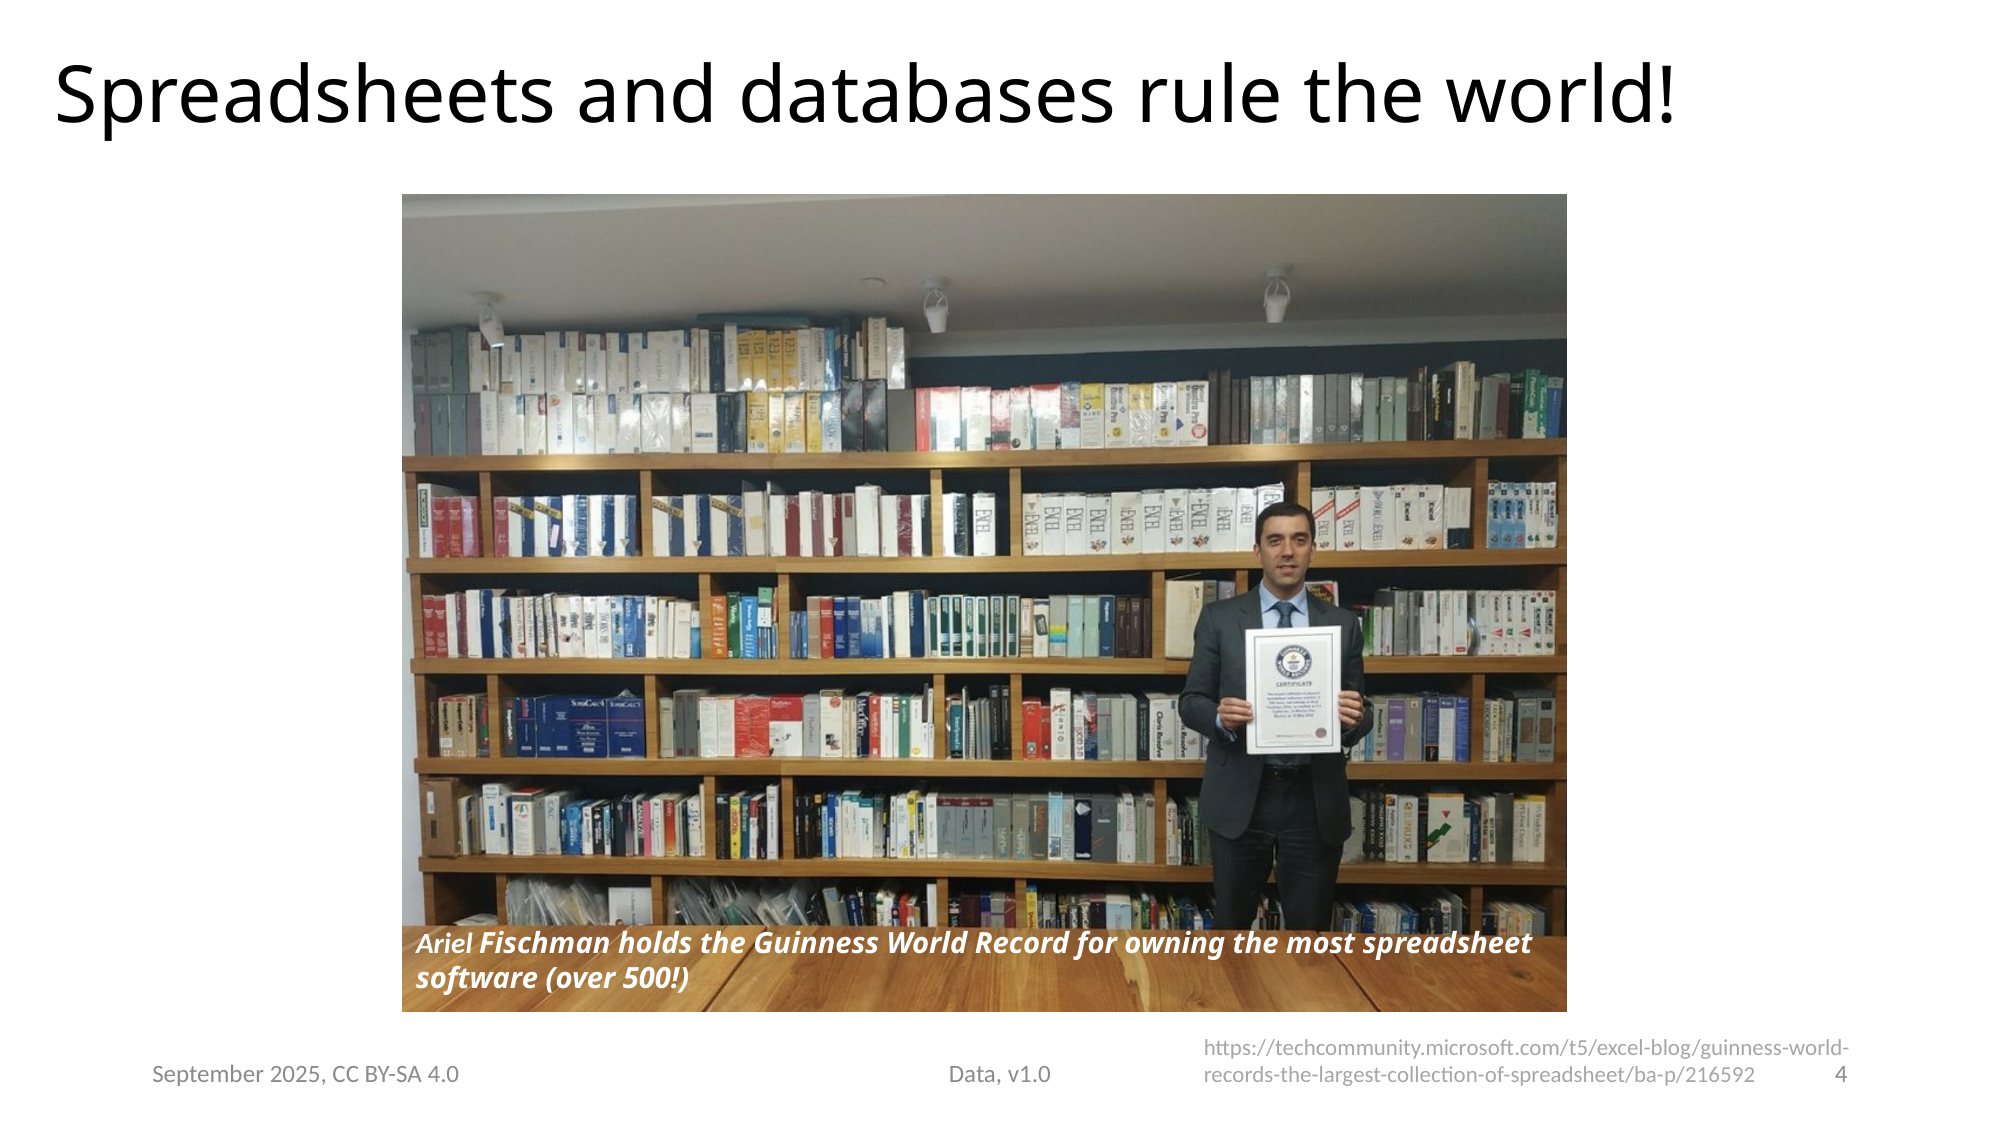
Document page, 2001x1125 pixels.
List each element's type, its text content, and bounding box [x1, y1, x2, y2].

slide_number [137, 1042, 588, 1103]
text_box https://techcommunity.microsoft.com/t5/excel-blog/guinness-world-records-the-largest-collection-of-spreadsheet/ba-p/216592 [1189, 1025, 1938, 1095]
title Spreadsheets and databases rule the world! [55, 23, 1934, 172]
slide_number 4 [1412, 1042, 1863, 1103]
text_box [401, 194, 1599, 1012]
footer Data, v1.0 [662, 1042, 1338, 1103]
